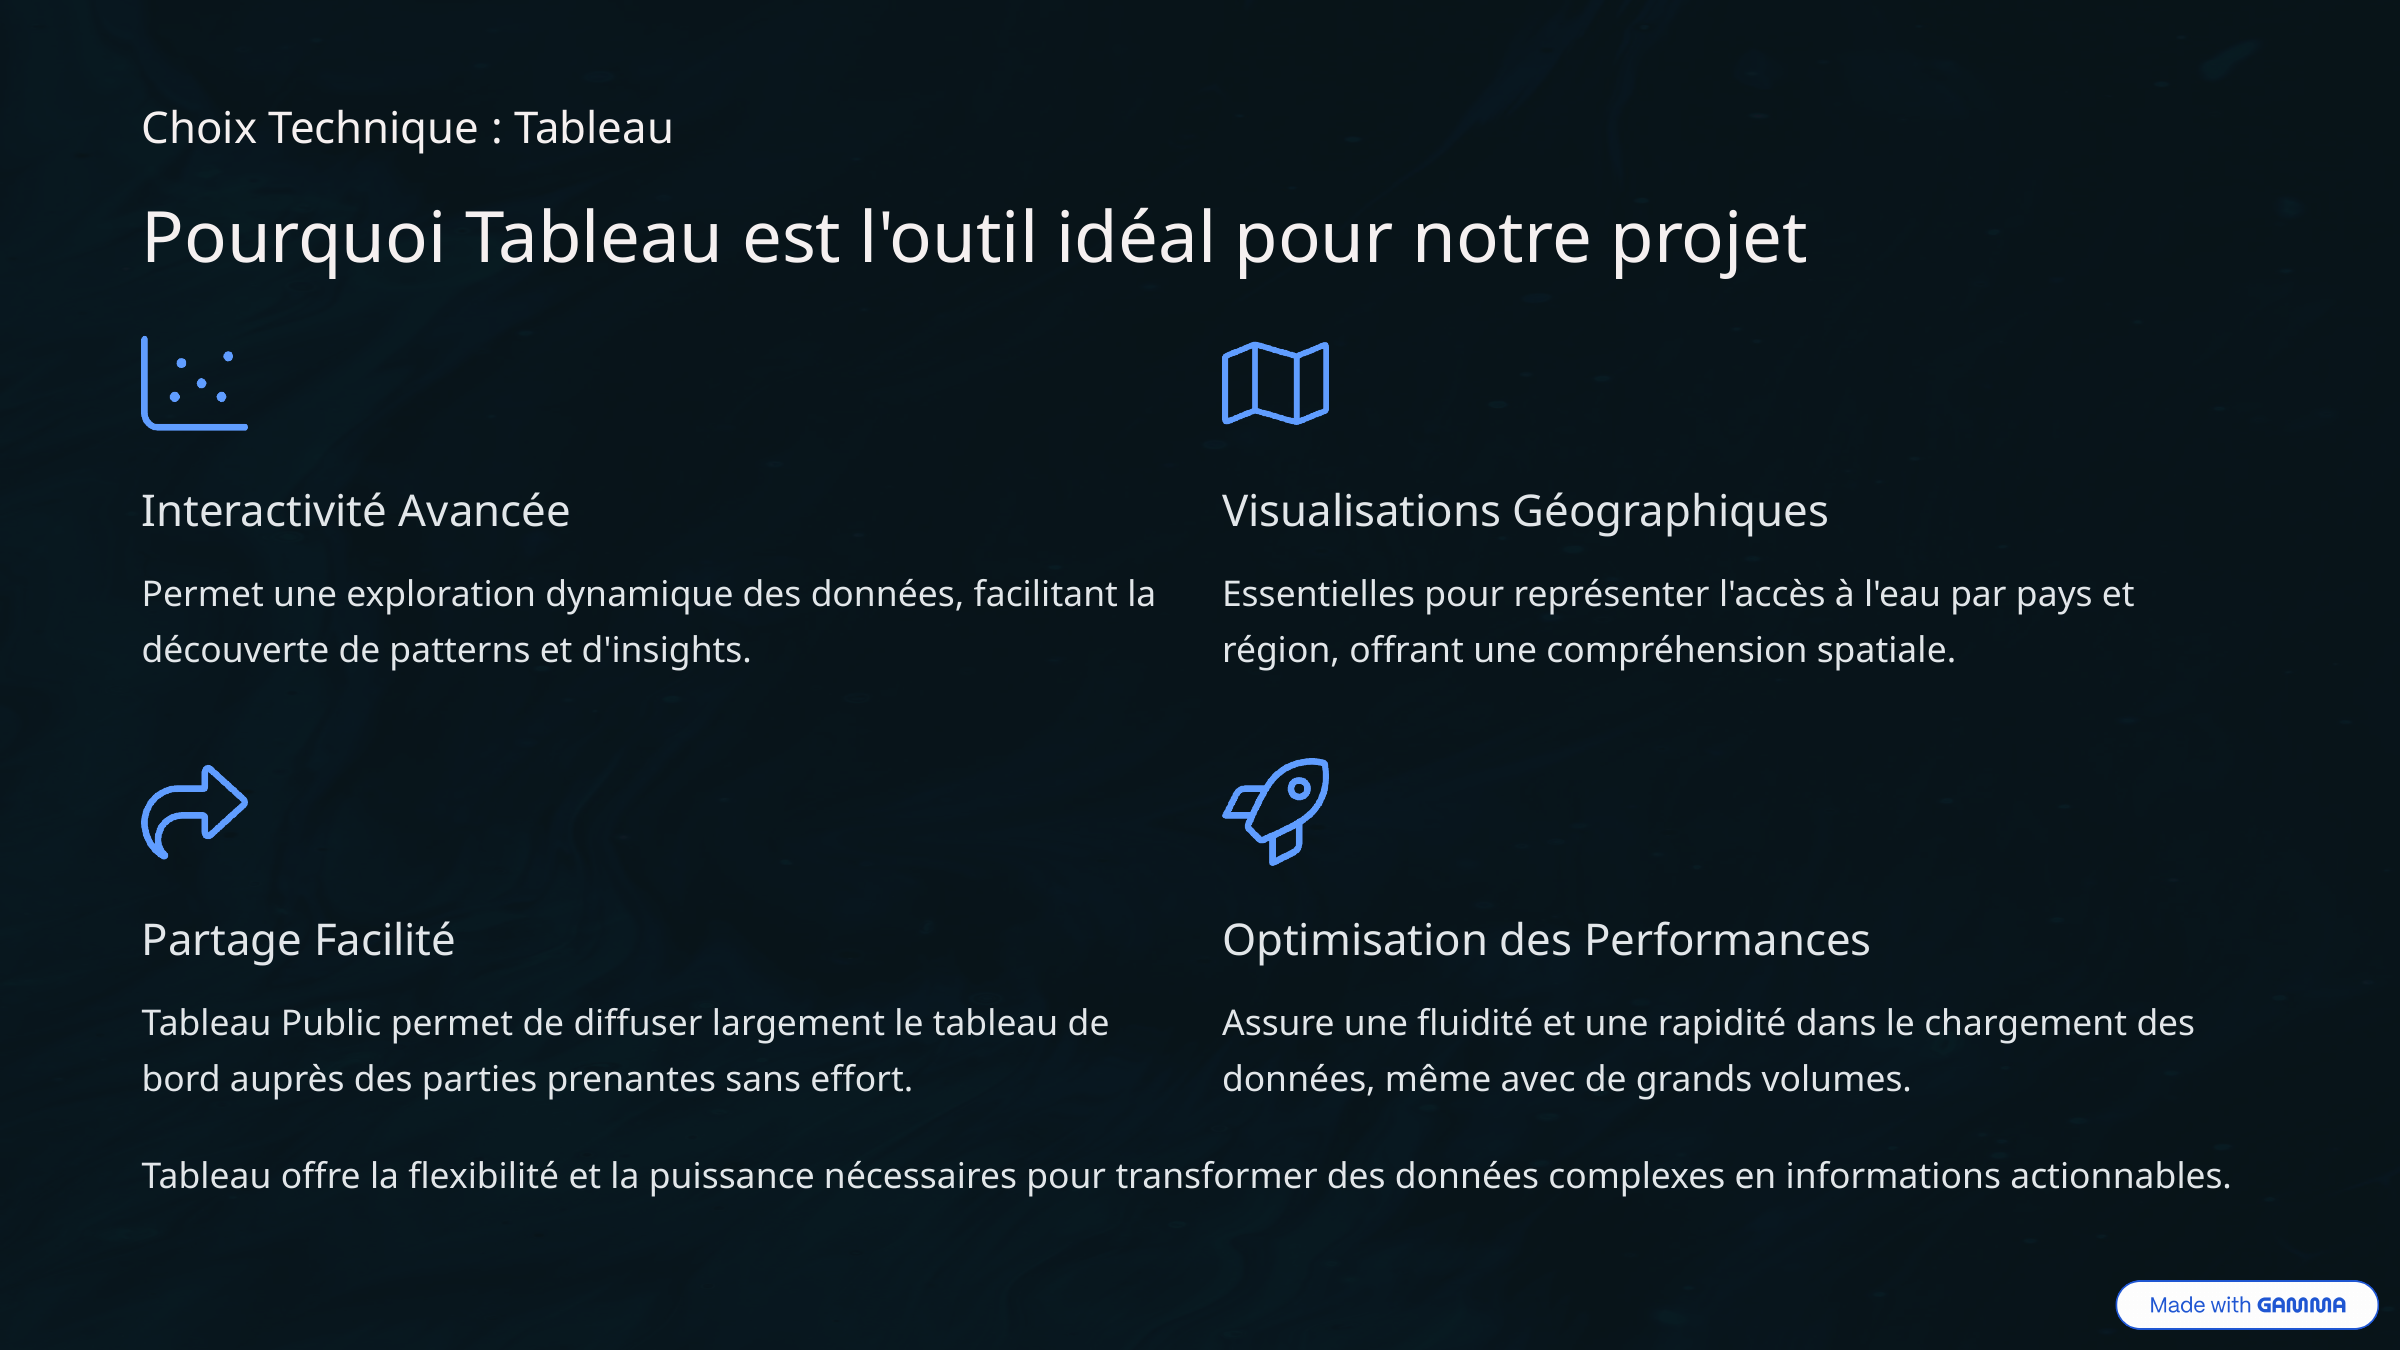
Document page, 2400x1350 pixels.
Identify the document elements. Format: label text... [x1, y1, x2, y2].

picture [2106, 1271, 2389, 1339]
picture [1222, 758, 1329, 866]
picture [141, 329, 248, 437]
text_box Permet une exploration dynamique des données, facilitant la découverte de patterns et d'insights. [141, 556, 1178, 671]
text_box Interactivité Avancée [141, 480, 587, 536]
picture [141, 758, 248, 866]
text_box Tableau offre la flexibilité et la puissance nécessaires pour transformer des données complexes en informations actionnables. [141, 1139, 2259, 1253]
text_box Pourquoi Tableau est l'outil idéal pour notre projet [141, 188, 1838, 277]
text_box Assure une fluidité et une rapidité dans le chargement des données, même avec de grands volumes. [1222, 985, 2259, 1100]
text_box Choix Technique : Tableau [141, 97, 701, 153]
text_box Tableau Public permet de diffuser largement le tableau de bord auprès des parties prenantes sans effort. [141, 985, 1178, 1100]
text_box Visualisations Géographiques [1222, 480, 1854, 536]
text_box Partage Facilité [141, 909, 585, 965]
picture [1222, 329, 1329, 437]
text_box Essentielles pour représenter l'accès à l'eau par pays et région, offrant une compréhension spatiale. [1222, 556, 2259, 671]
text_box Optimisation des Performances [1222, 909, 1895, 965]
